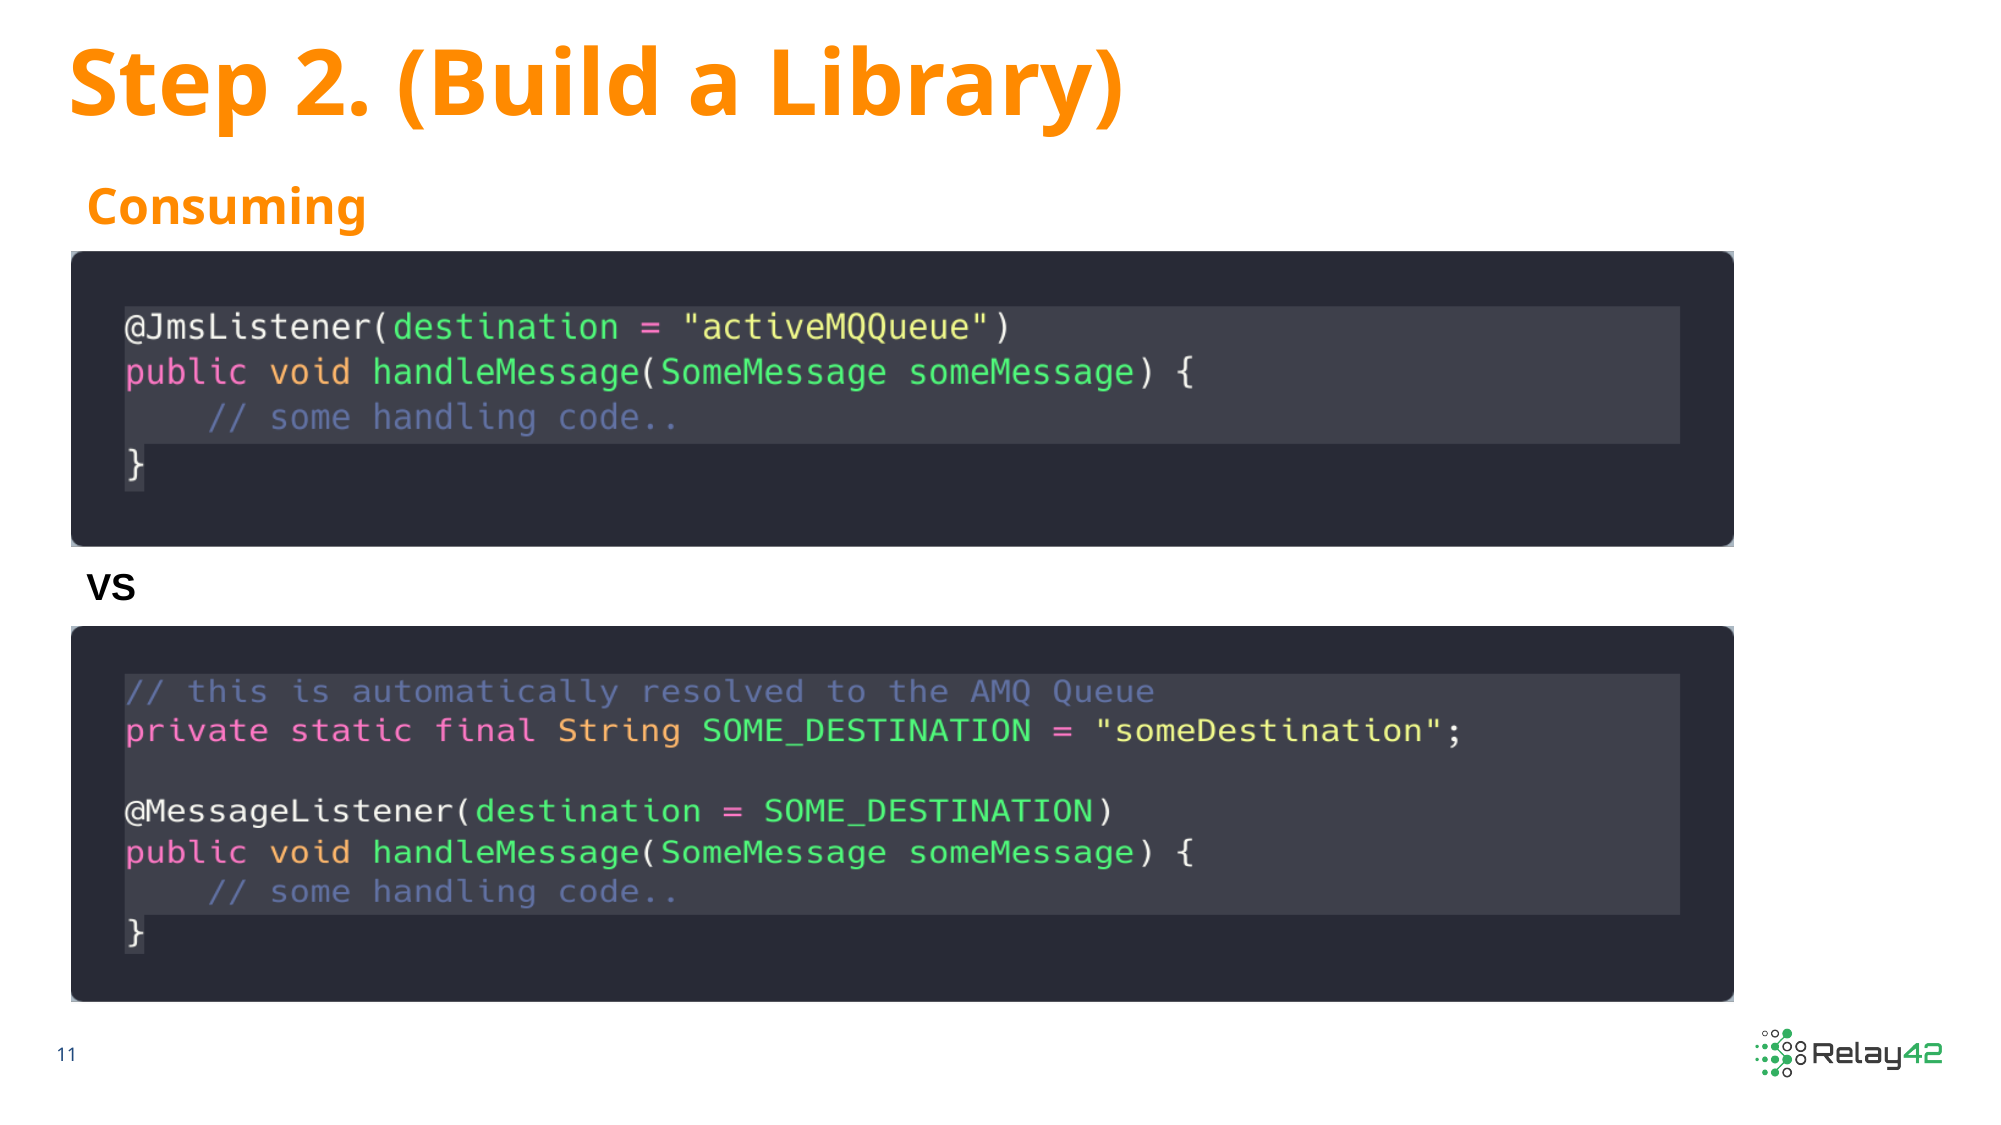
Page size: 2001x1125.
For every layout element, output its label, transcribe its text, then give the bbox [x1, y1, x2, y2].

slide_number ‹#› [56, 1025, 124, 1086]
title Step 2. (Build a Library) [68, 45, 1661, 231]
picture [71, 626, 1966, 1102]
text_box Consuming [71, 170, 1463, 250]
picture [71, 250, 1734, 549]
text_box VS [71, 558, 432, 625]
